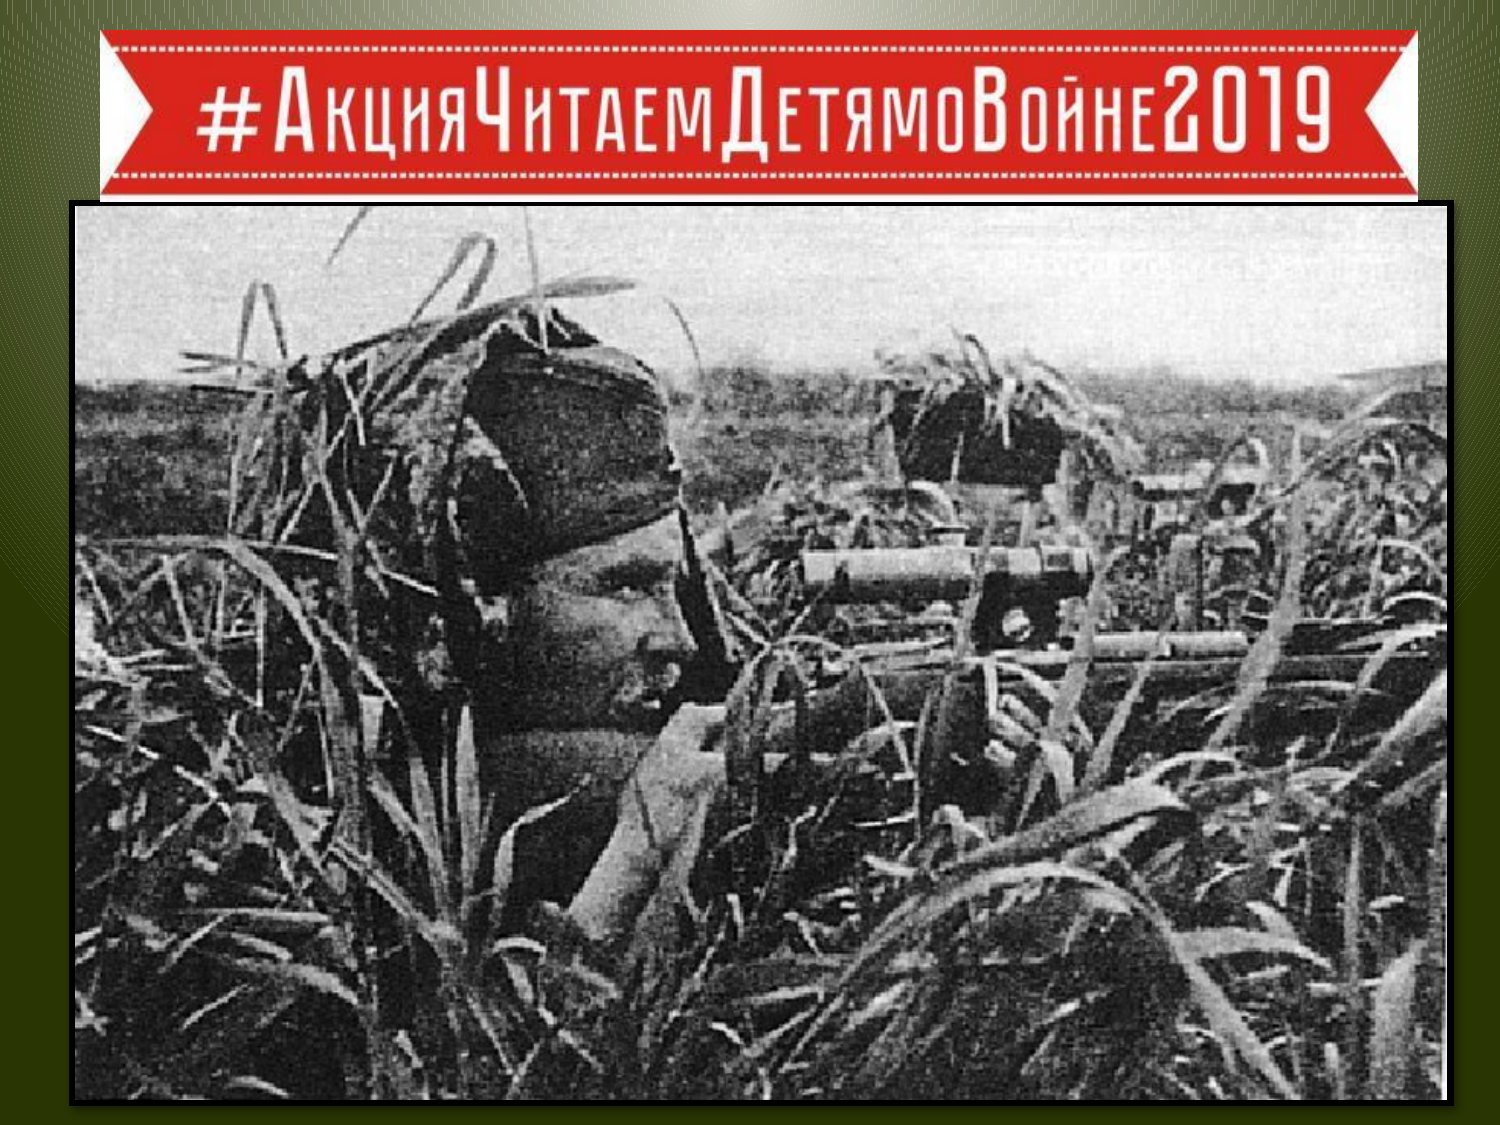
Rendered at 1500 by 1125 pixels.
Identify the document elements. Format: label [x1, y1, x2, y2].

picture [100, 30, 1418, 202]
picture [74, 206, 1448, 1101]
